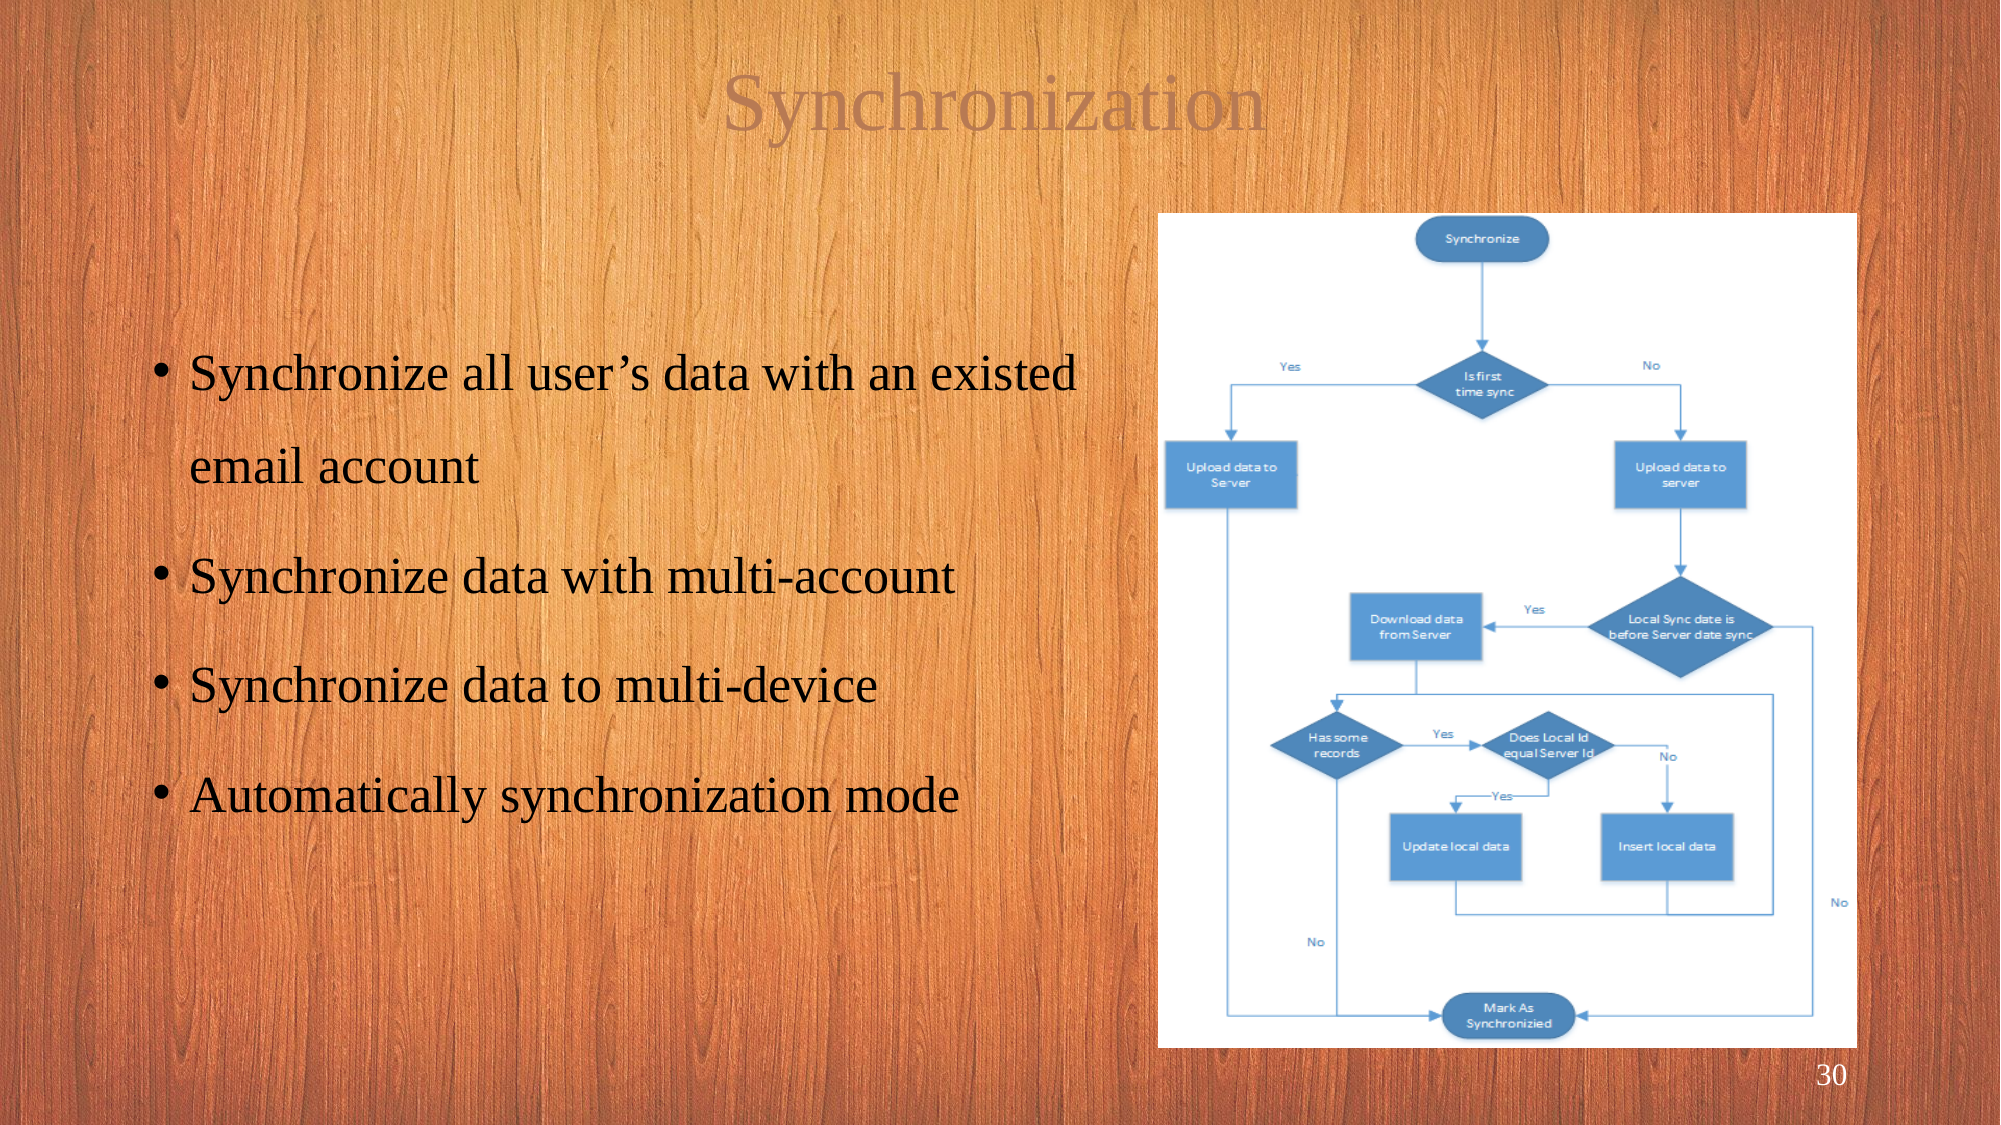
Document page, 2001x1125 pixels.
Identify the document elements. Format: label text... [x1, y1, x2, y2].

list Synchronize all user’s data with an existed email account Synchronize data with multi-account Synchronize data to multi-device Automatically synchronization mode [137, 299, 1118, 1014]
title Synchronization [132, 0, 1858, 194]
slide_number 30 [1325, 1042, 1863, 1103]
picture [1158, 213, 1857, 1049]
